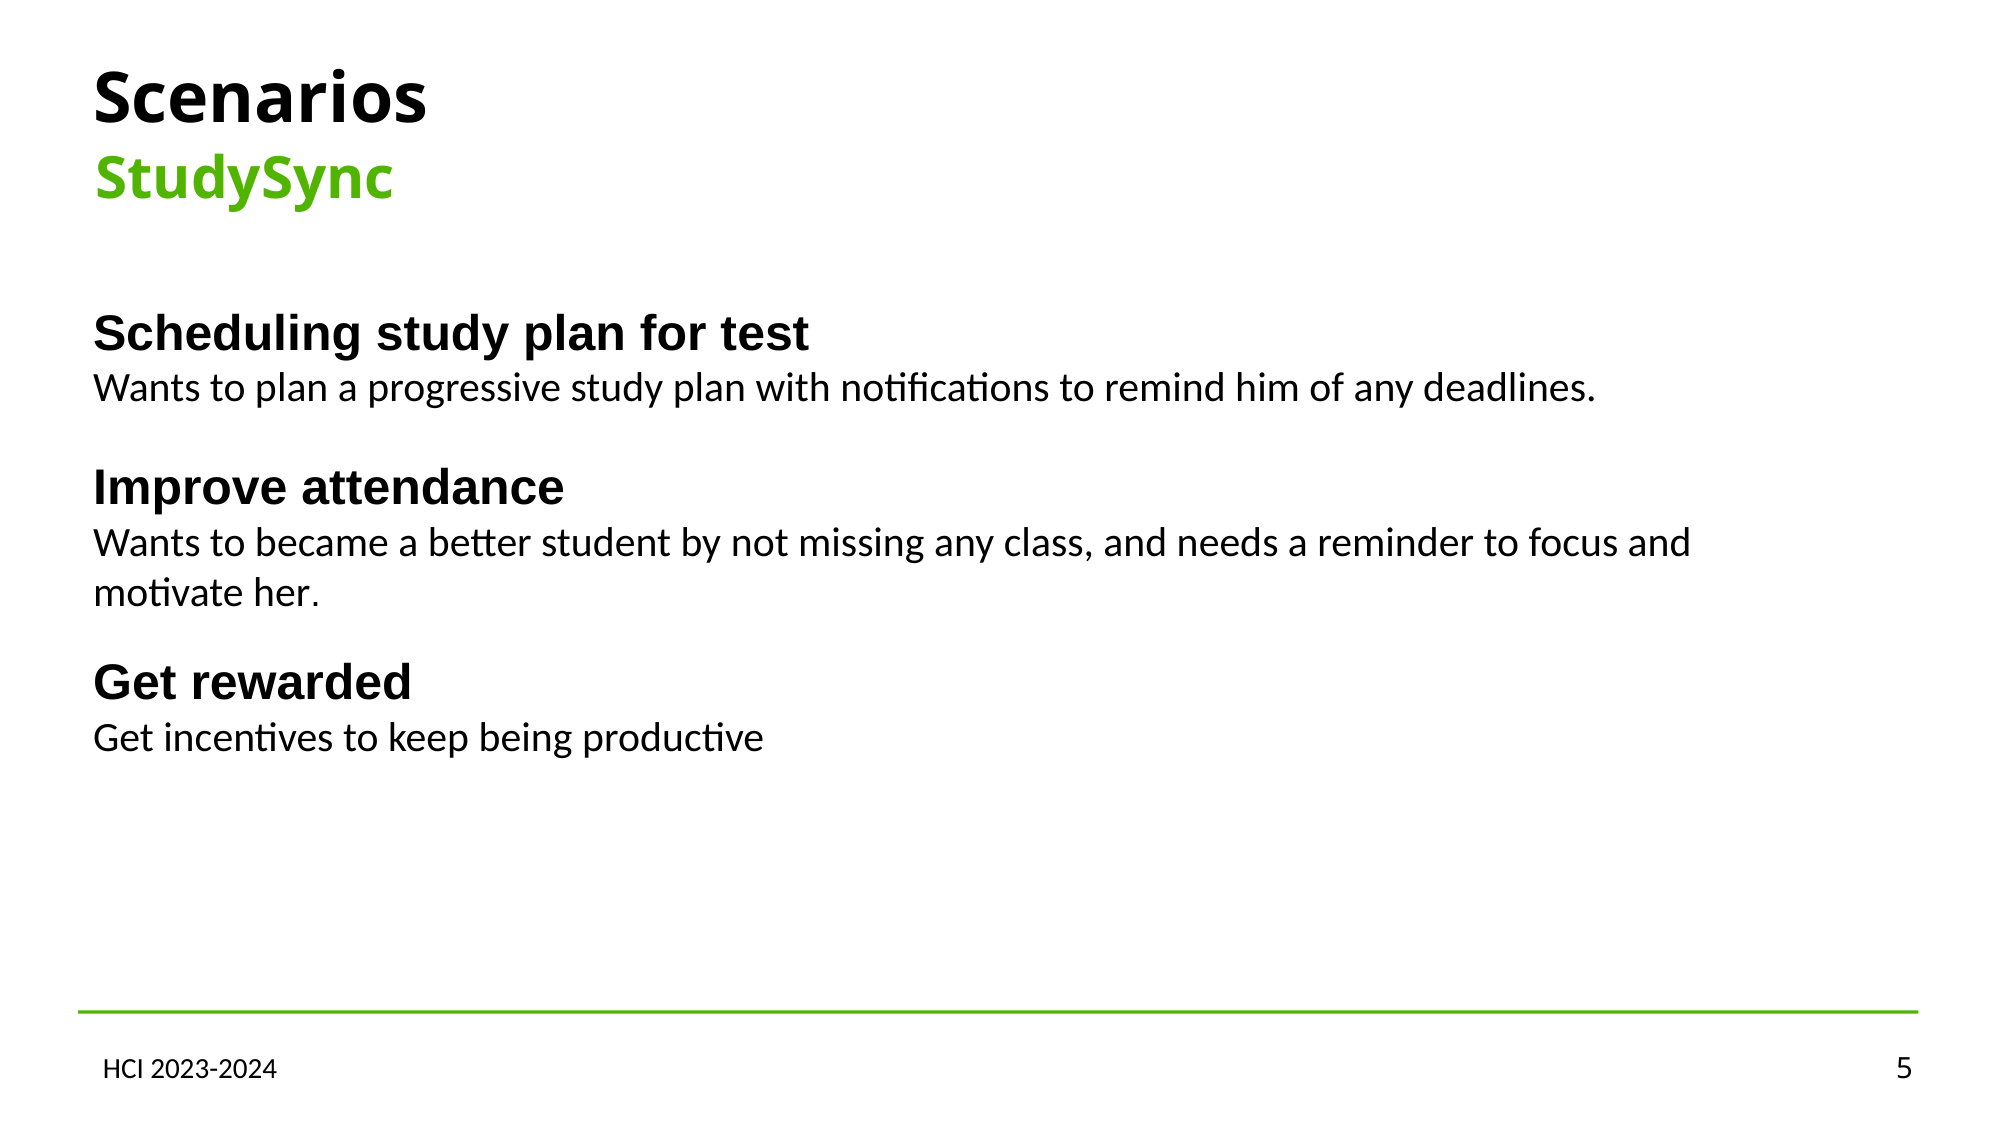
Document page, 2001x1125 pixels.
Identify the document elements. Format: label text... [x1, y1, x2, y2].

text_box HCI 2023-2024 [88, 1041, 631, 1092]
text_box Scheduling study plan for test Wants to plan a progressive study plan with notifications to remind him of any deadlines. Improve attendance Wants to became a better student by not missing any class, and needs a reminder to focus and motivate her. Get rewarded Get incentives to keep being productive [78, 292, 1808, 818]
text_box 5 [1807, 1041, 1928, 1092]
text_box StudySync [95, 140, 1921, 211]
text_box Scenarios [78, 54, 1921, 146]
